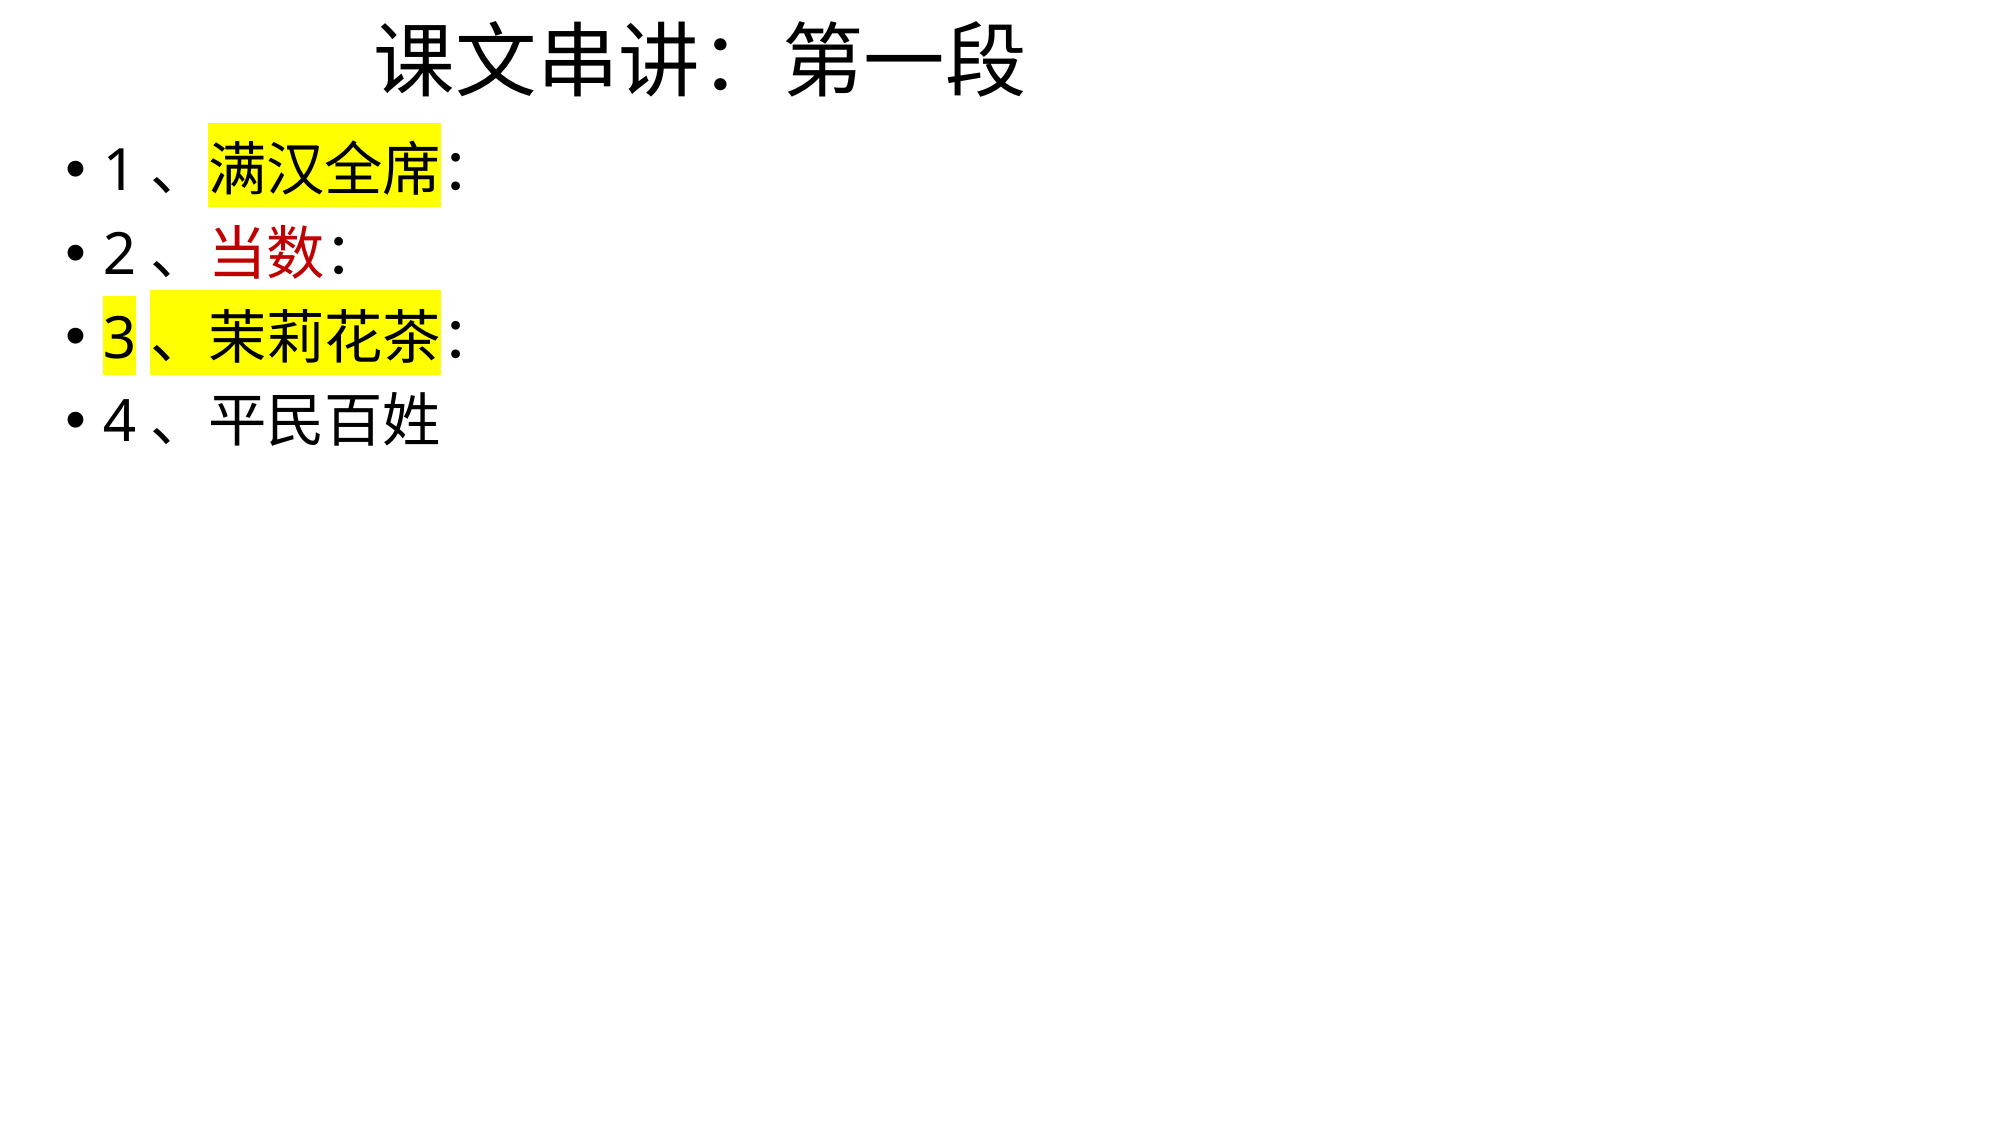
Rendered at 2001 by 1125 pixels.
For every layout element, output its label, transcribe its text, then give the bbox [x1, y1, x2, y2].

list 1、满汉全席： 2、当数： 3、茉莉花茶： 4、平民百姓 [50, 132, 1950, 1113]
title 课文串讲：第一段 [358, 12, 1627, 117]
